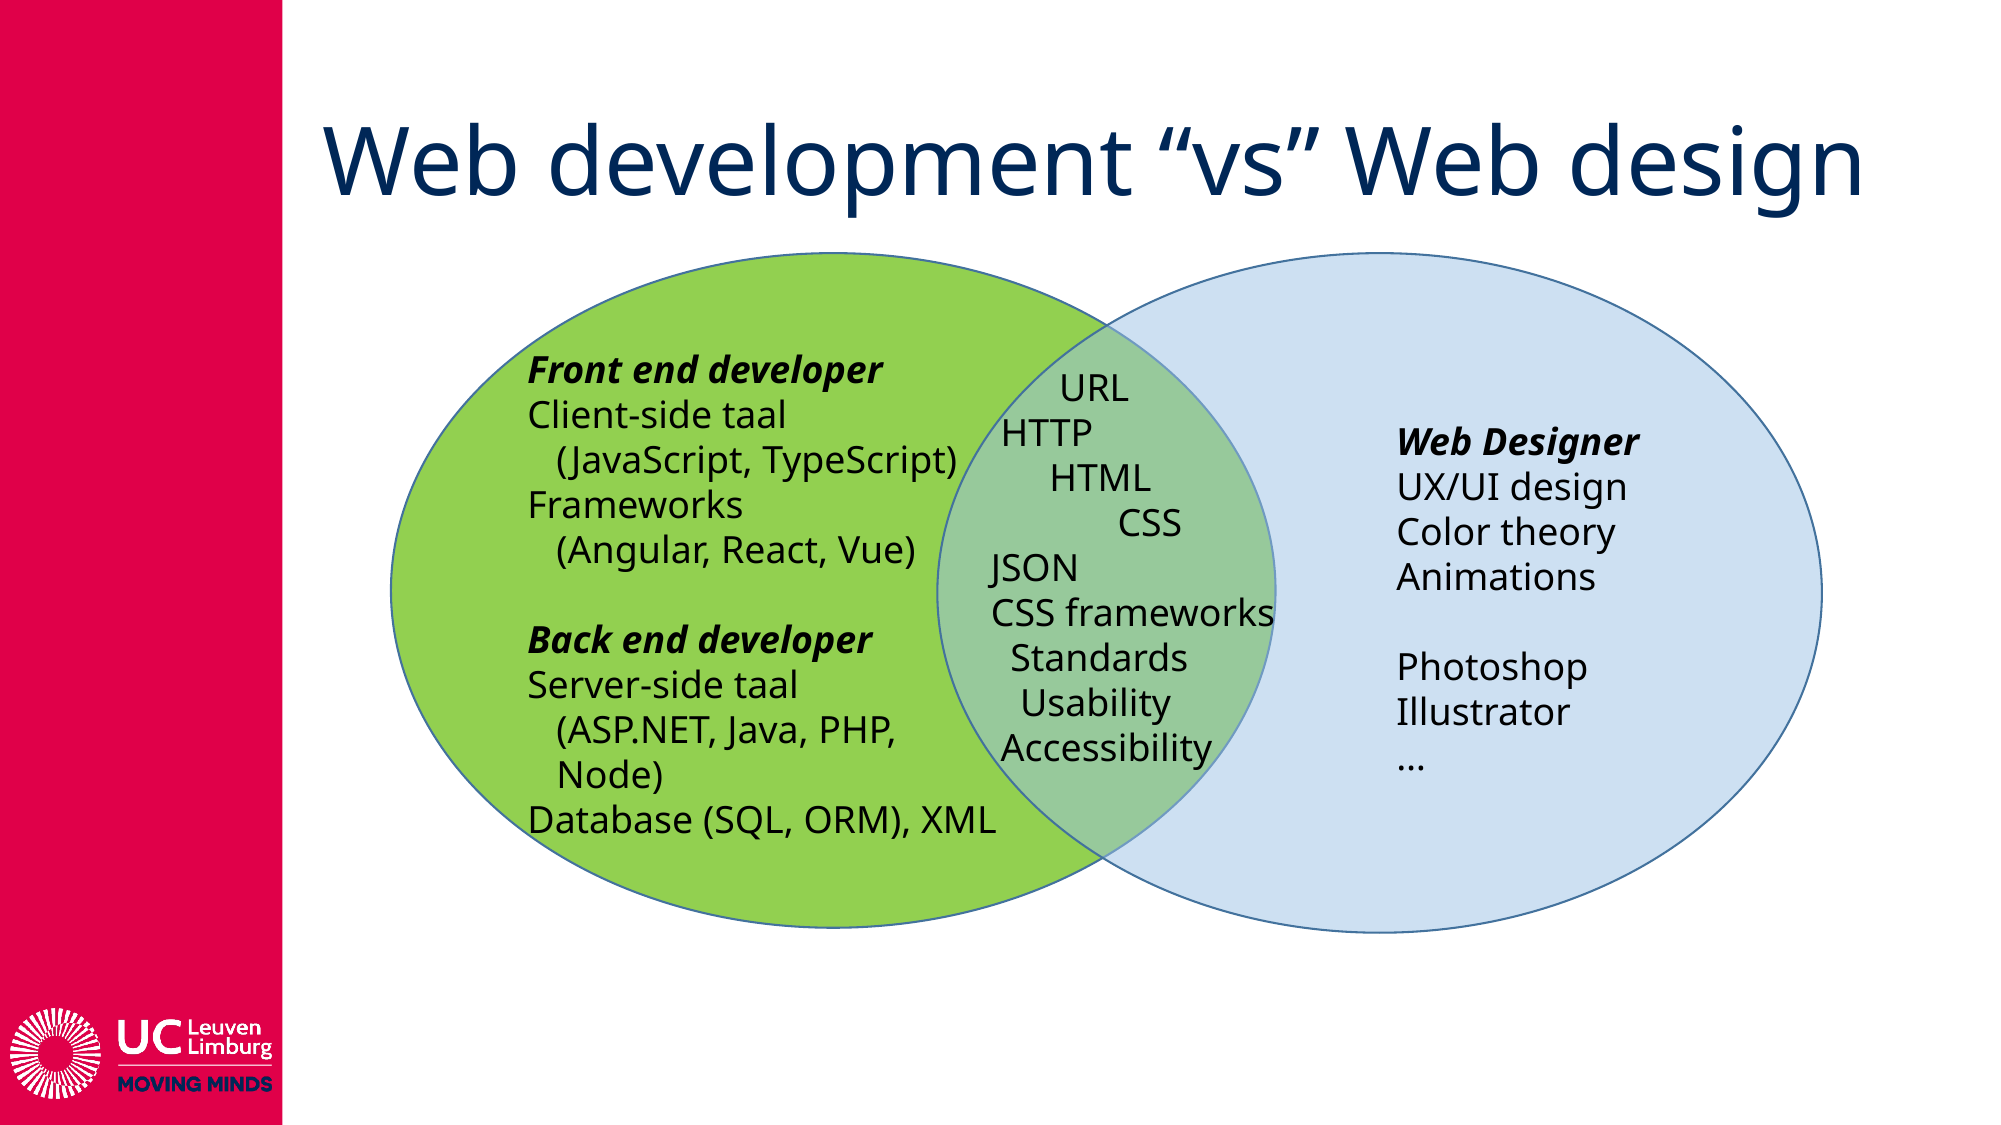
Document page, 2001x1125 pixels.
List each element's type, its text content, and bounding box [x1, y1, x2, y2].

text_box [536, 252, 1107, 356]
text_box [637, 785, 1102, 929]
text_box [1012, 252, 1823, 934]
text_box URL HTTP HTML CSS JSON CSS frameworks Standards Usability Accessibility [976, 356, 1293, 777]
title Web development “vs” Web design [307, 59, 1940, 271]
picture [10, 1008, 272, 1099]
text_box [389, 357, 512, 824]
text_box Front end developer Client-side taal (JavaScript, TypeScript) Frameworks (Angular, React, Vue) Back end developer Server-side taal (ASP.NET, Java, PHP, Node) Database (SQL, ORM), XML [512, 339, 1012, 894]
text_box Web Designer UX/UI design Color theory Animations Photoshop Illustrator … [1381, 410, 1655, 786]
